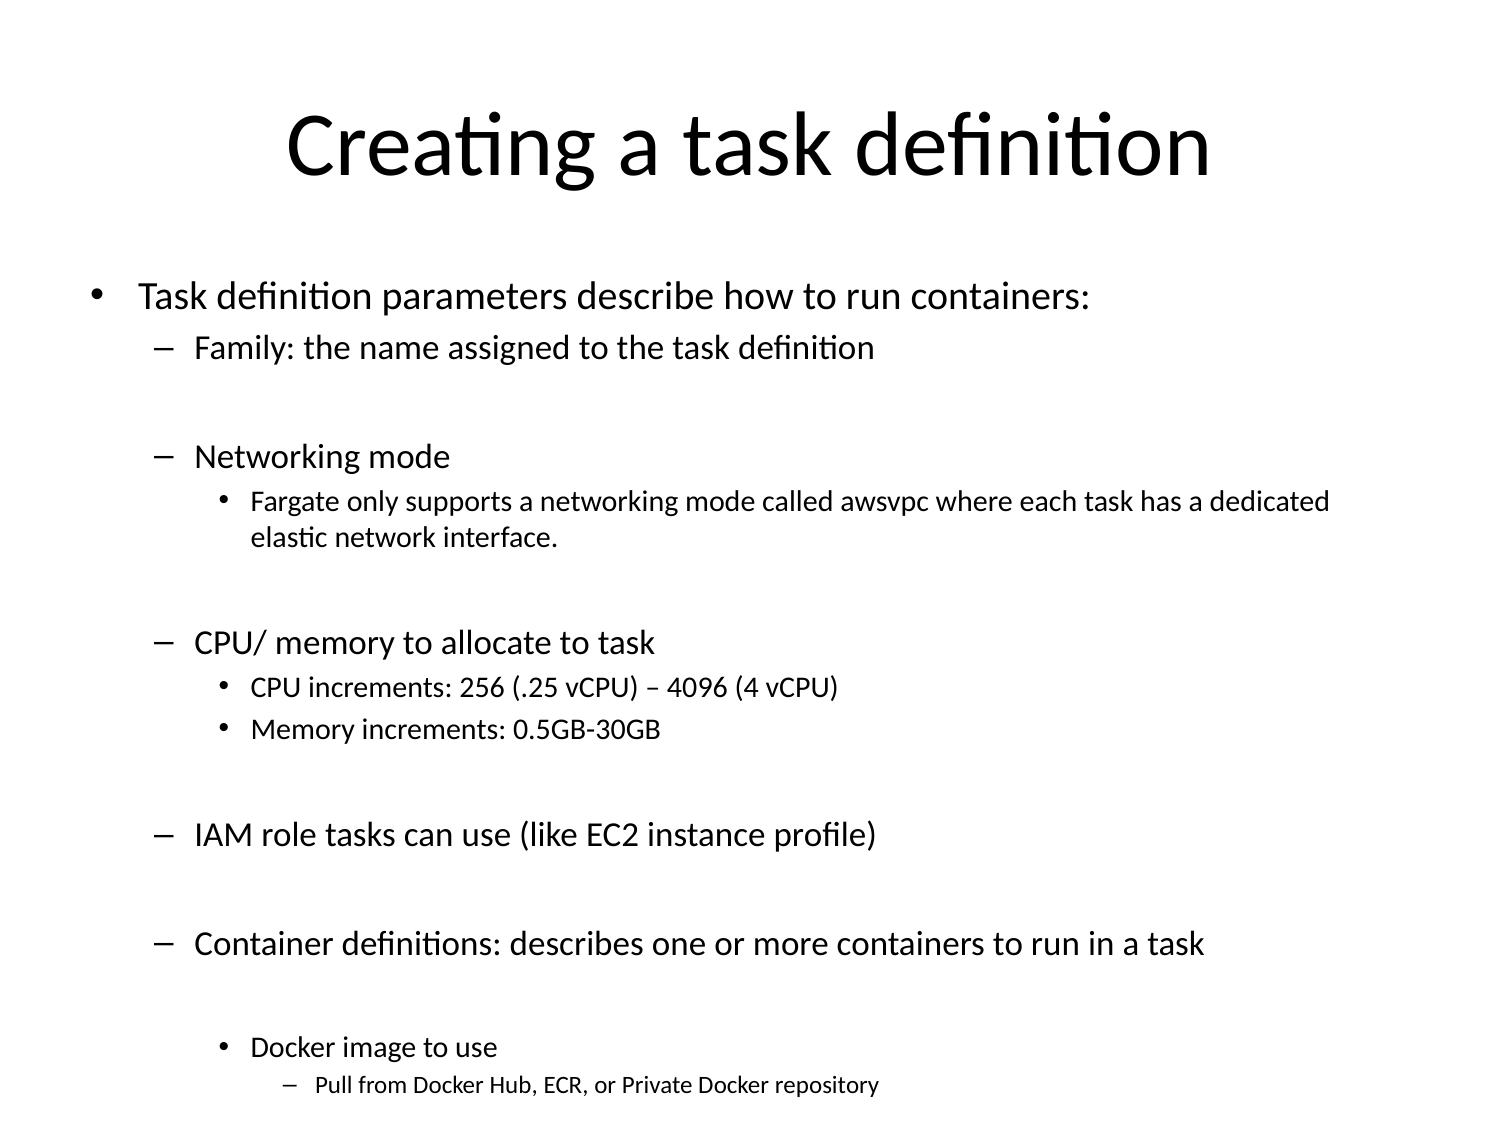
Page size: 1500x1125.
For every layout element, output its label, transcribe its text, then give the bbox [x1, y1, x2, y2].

list Task definition parameters describe how to run containers: Family: the name assigned to the task definition Networking mode Fargate only supports a networking mode called awsvpc where each task has a dedicated elastic network interface. CPU/ memory to allocate to task CPU increments: 256 (.25 vCPU) – 4096 (4 vCPU) Memory increments: 0.5GB-30GB IAM role tasks can use (like EC2 instance profile) Container definitions: describes one or more containers to run in a task Docker image to use Pull from Docker Hub, ECR, or Private Docker repository [75, 262, 1425, 1110]
title Creating a task definition [75, 45, 1425, 233]
